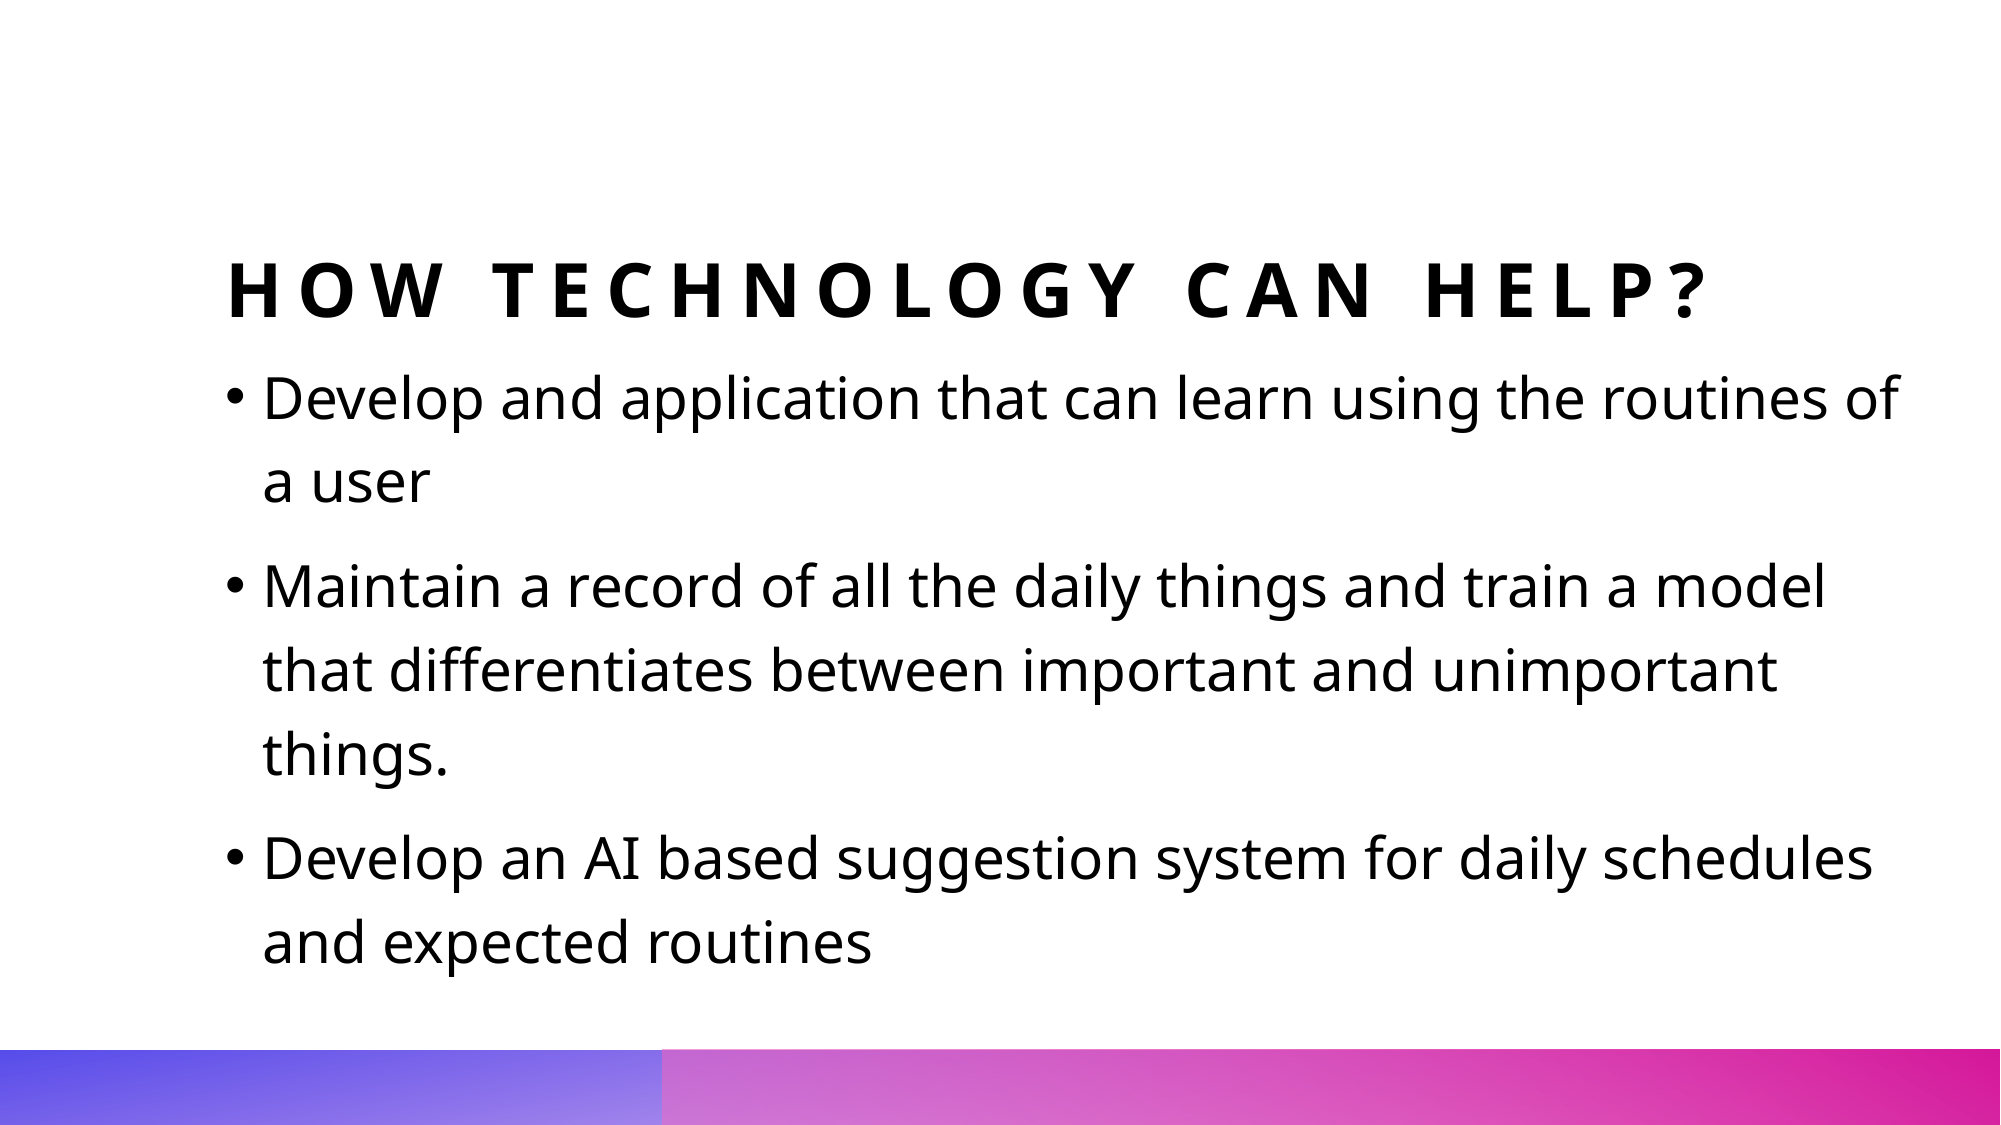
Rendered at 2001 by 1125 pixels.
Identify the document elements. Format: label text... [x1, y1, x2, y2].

list Develop and application that can learn using the routines of a user Maintain a record of all the daily things and train a model that differentiates between important and unimportant things. Develop an AI based suggestion system for daily schedules and expected routines [225, 346, 1905, 996]
title How technology can help? [225, 130, 1905, 333]
